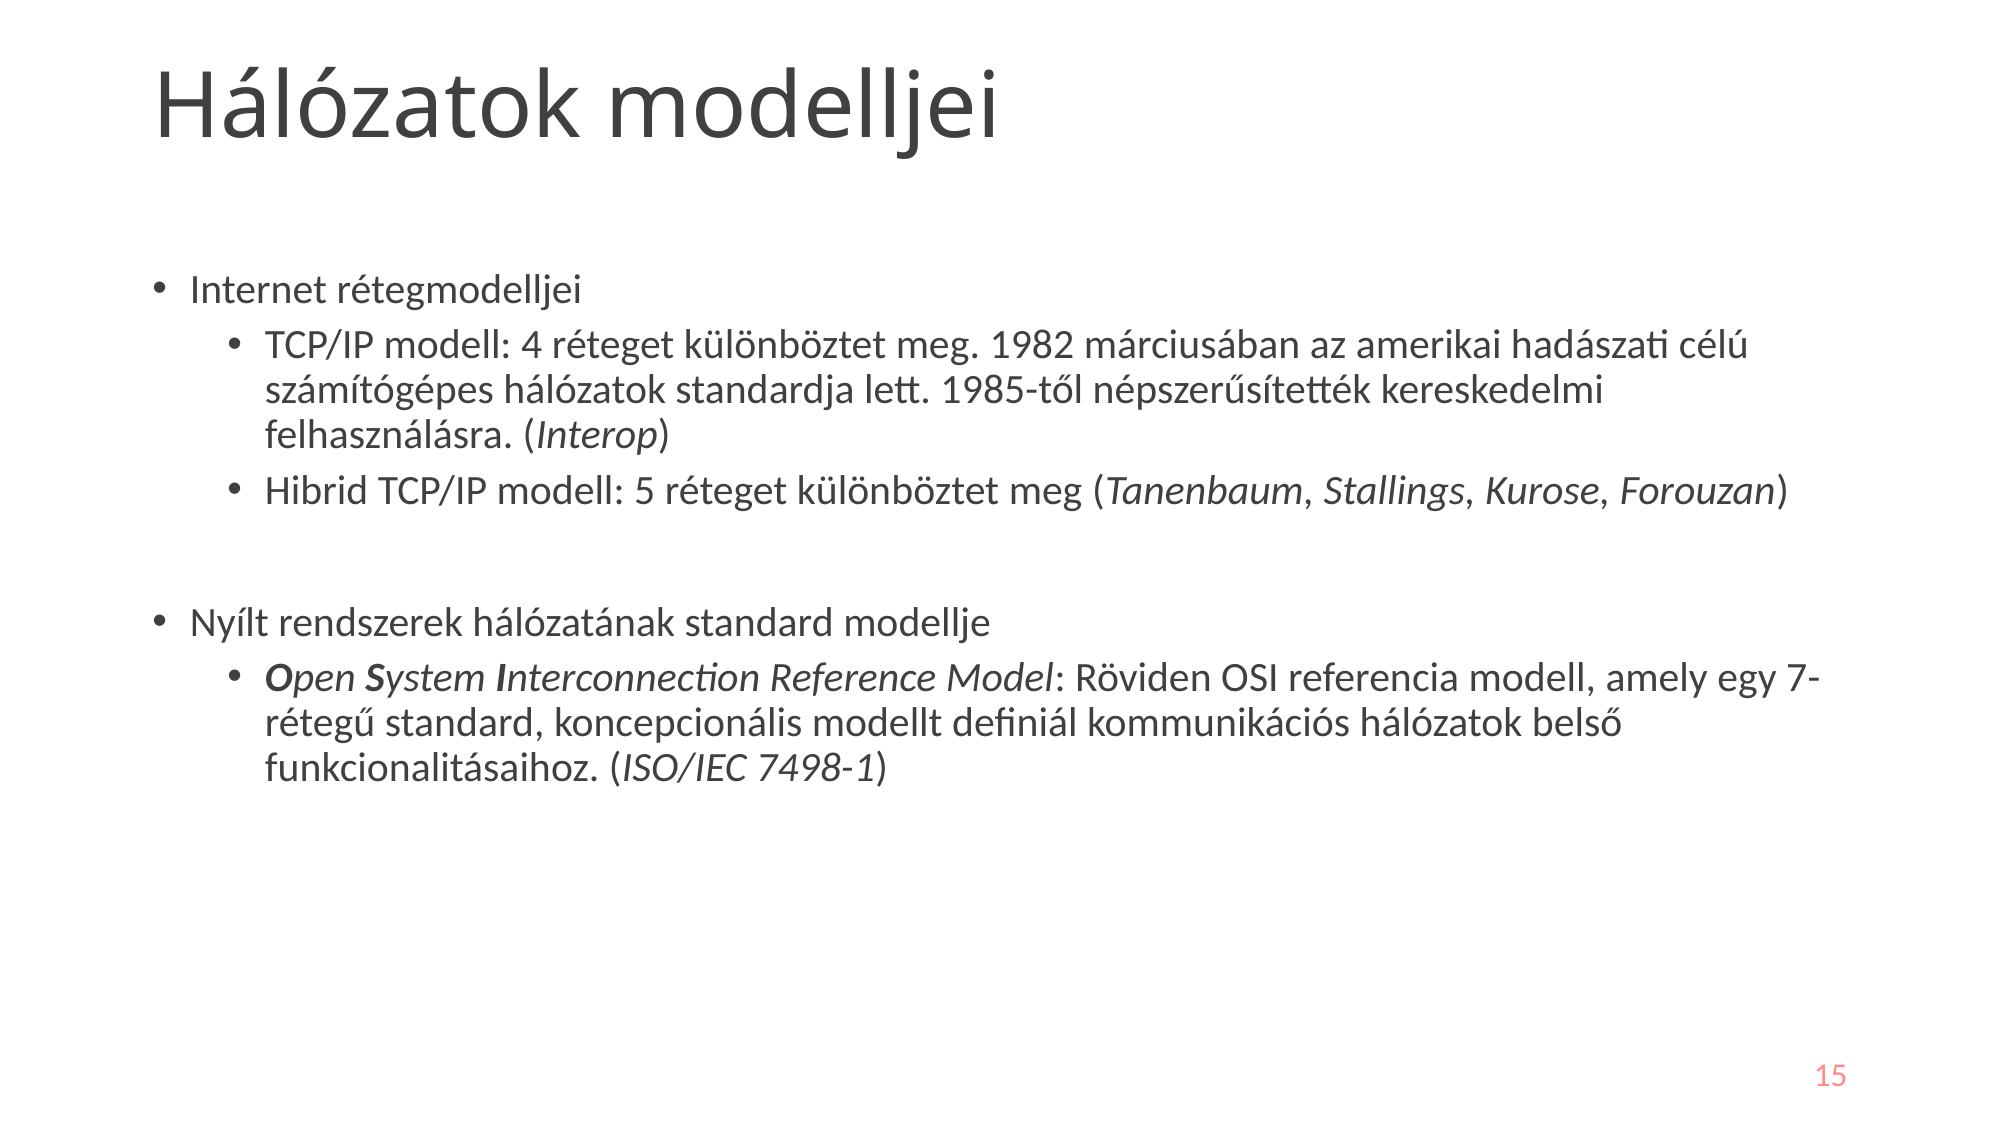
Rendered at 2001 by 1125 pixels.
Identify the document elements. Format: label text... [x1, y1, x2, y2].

list Internet rétegmodelljei TCP/IP modell: 4 réteget különböztet meg. 1982 márciusában az amerikai hadászati célú számítógépes hálózatok standardja lett. 1985-től népszerűsítették kereskedelmi felhasználásra. (Interop) Hibrid TCP/IP modell: 5 réteget különböztet meg (Tanenbaum, Stallings, Kurose, Forouzan) Nyílt rendszerek hálózatának standard modellje Open System Interconnection Reference Model: Röviden OSI referencia modell, amely egy 7-rétegű standard, koncepcionális modellt definiál kommunikációs hálózatok belső funkcionalitásaihoz. (ISO/IEC 7498-1) [137, 259, 1863, 1014]
title Hálózatok modelljei [137, 0, 1863, 217]
slide_number 15 [1412, 1042, 1863, 1103]
